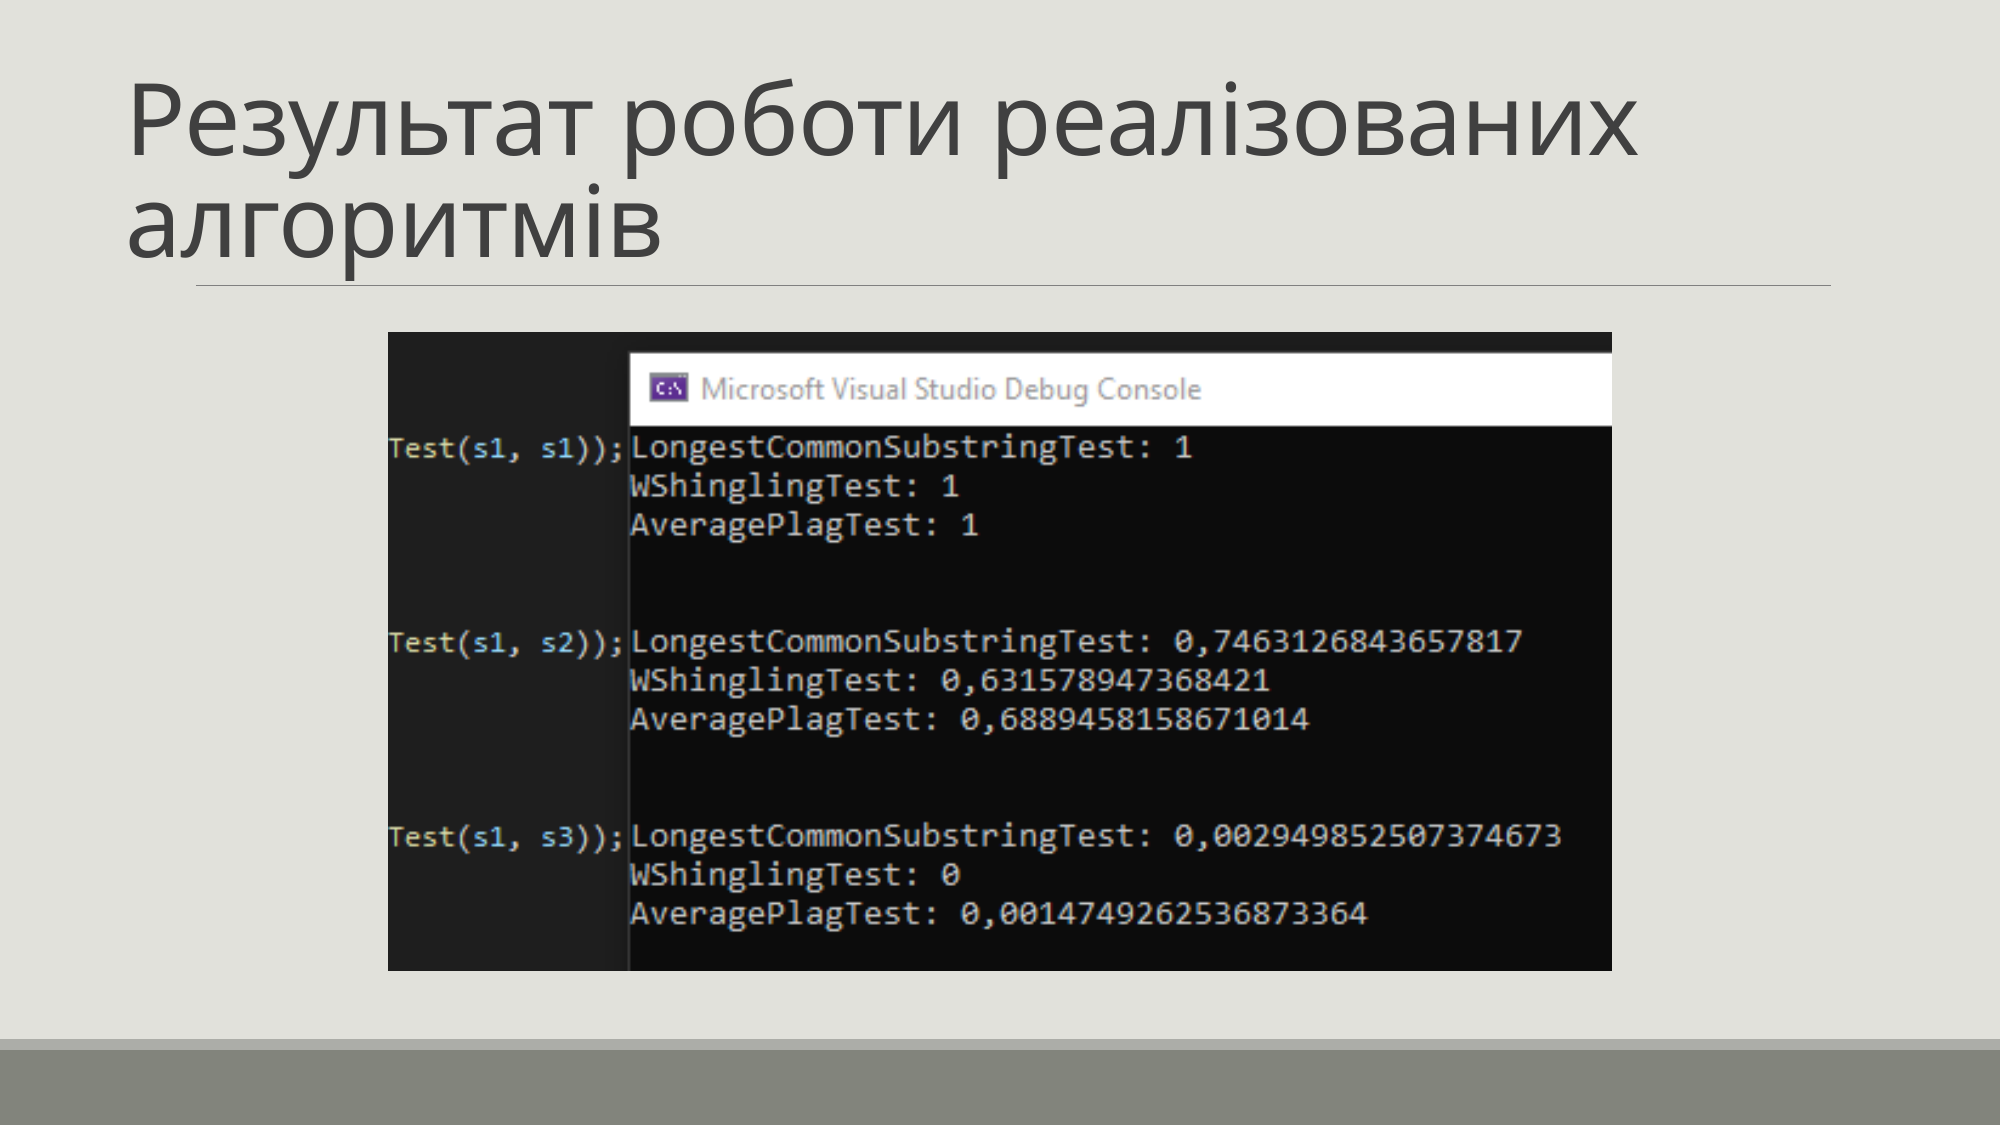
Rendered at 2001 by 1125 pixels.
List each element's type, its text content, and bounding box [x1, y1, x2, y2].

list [387, 331, 1613, 972]
title Результат роботи реалізованих алгоритмів [110, 47, 1969, 285]
